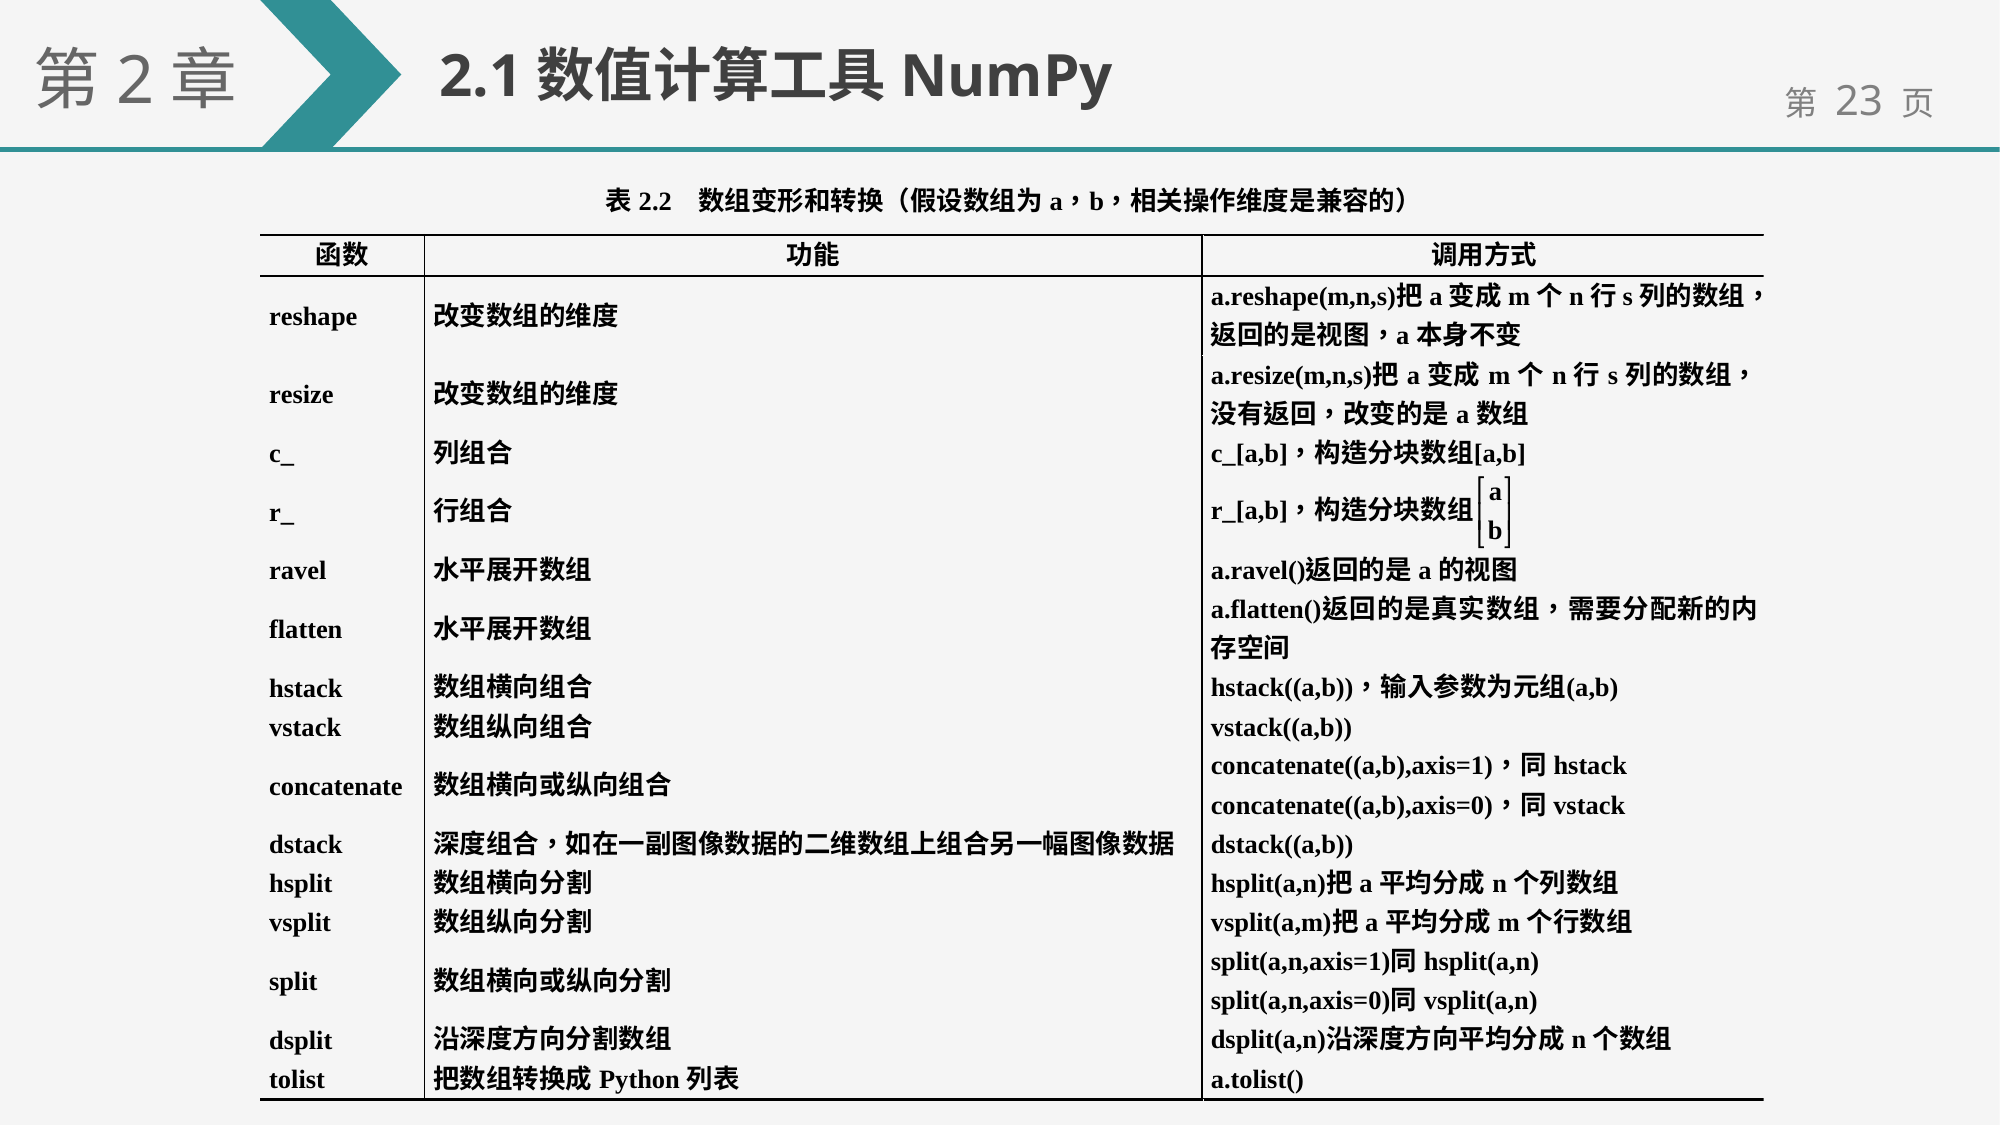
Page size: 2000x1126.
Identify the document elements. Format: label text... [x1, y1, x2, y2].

text_box 第2章 [19, 29, 253, 125]
text_box [258, 0, 403, 148]
text_box 2.1数值计算工具NumPy [424, 31, 1366, 116]
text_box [259, 168, 1764, 1126]
